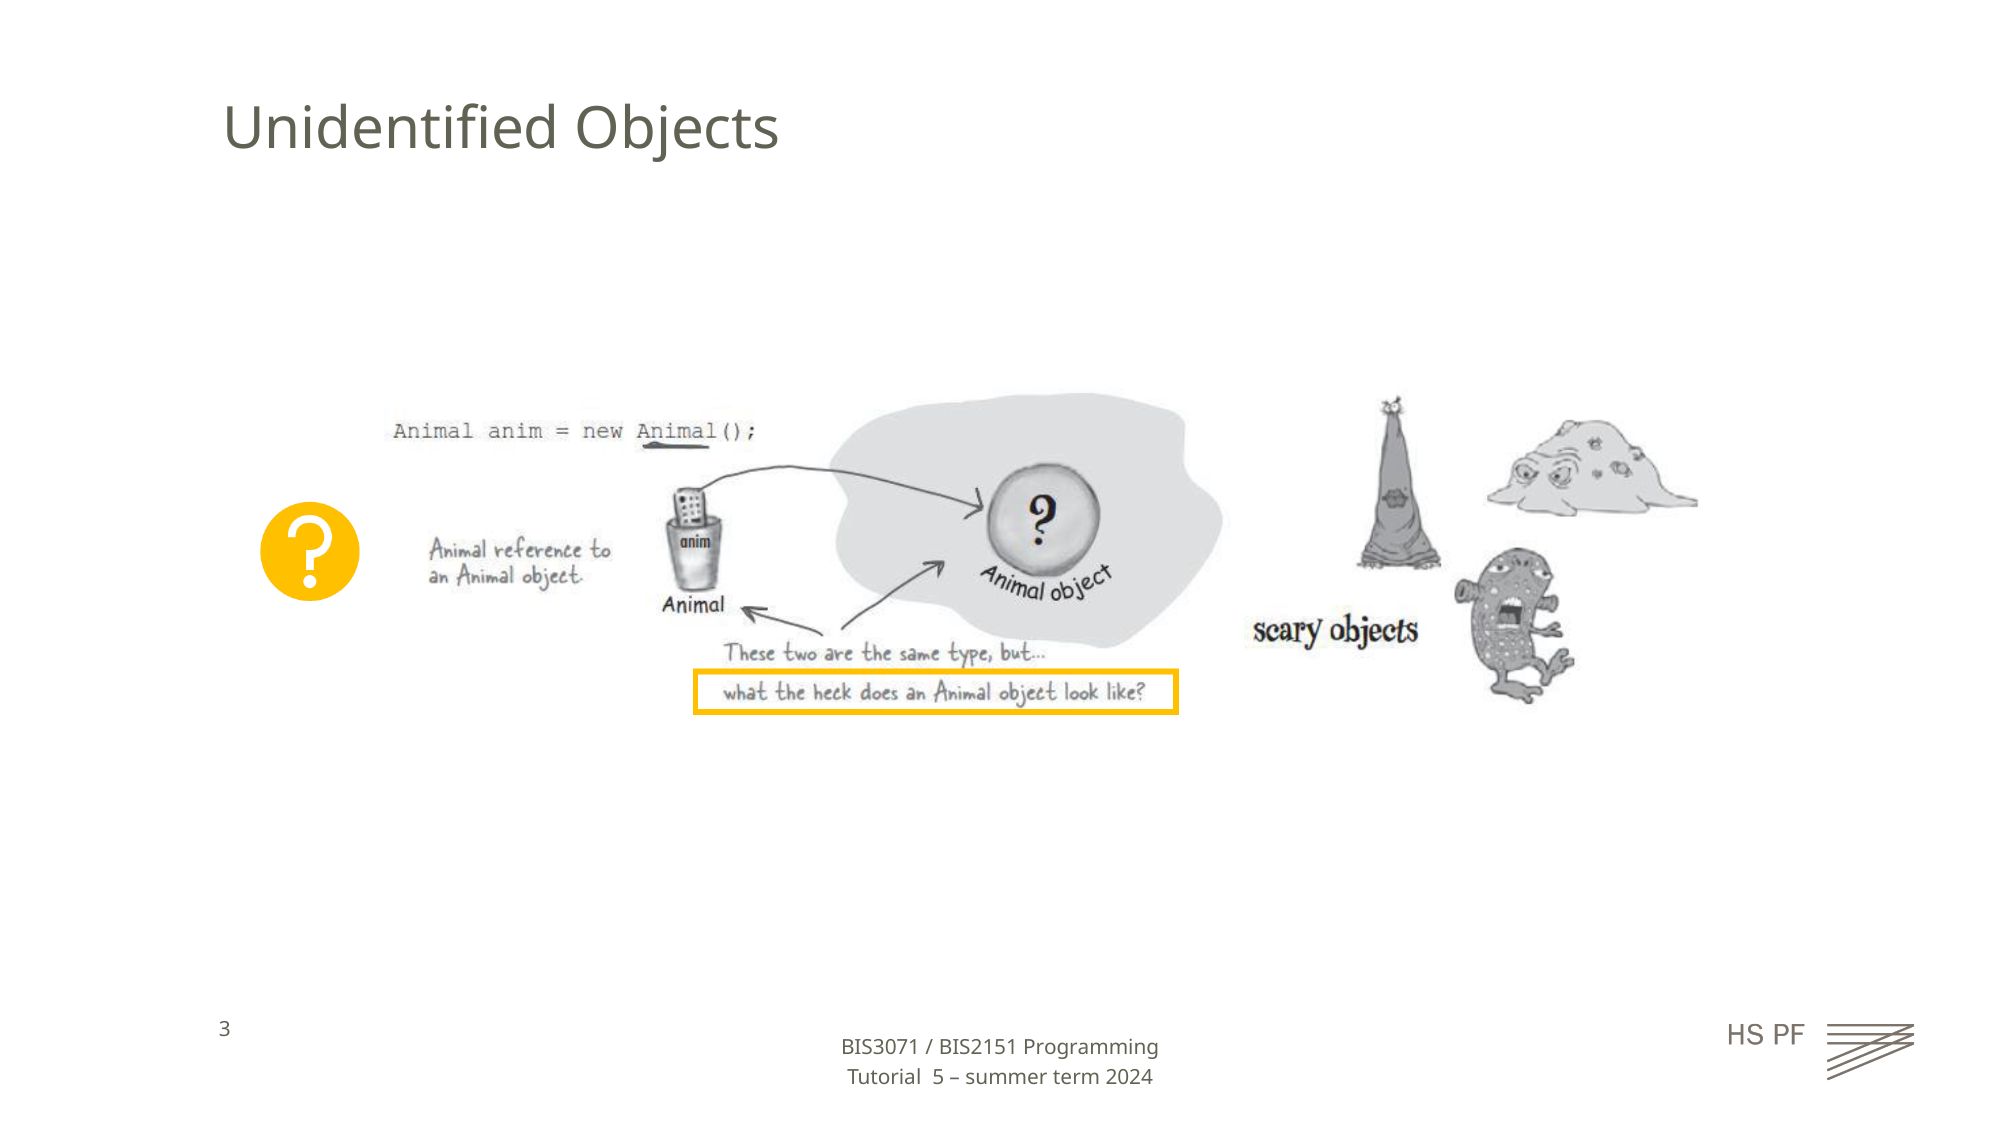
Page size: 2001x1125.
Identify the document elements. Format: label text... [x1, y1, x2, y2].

picture [1708, 1003, 1935, 1107]
title Unidentified Objects [222, 98, 1783, 189]
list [166, 337, 1727, 765]
